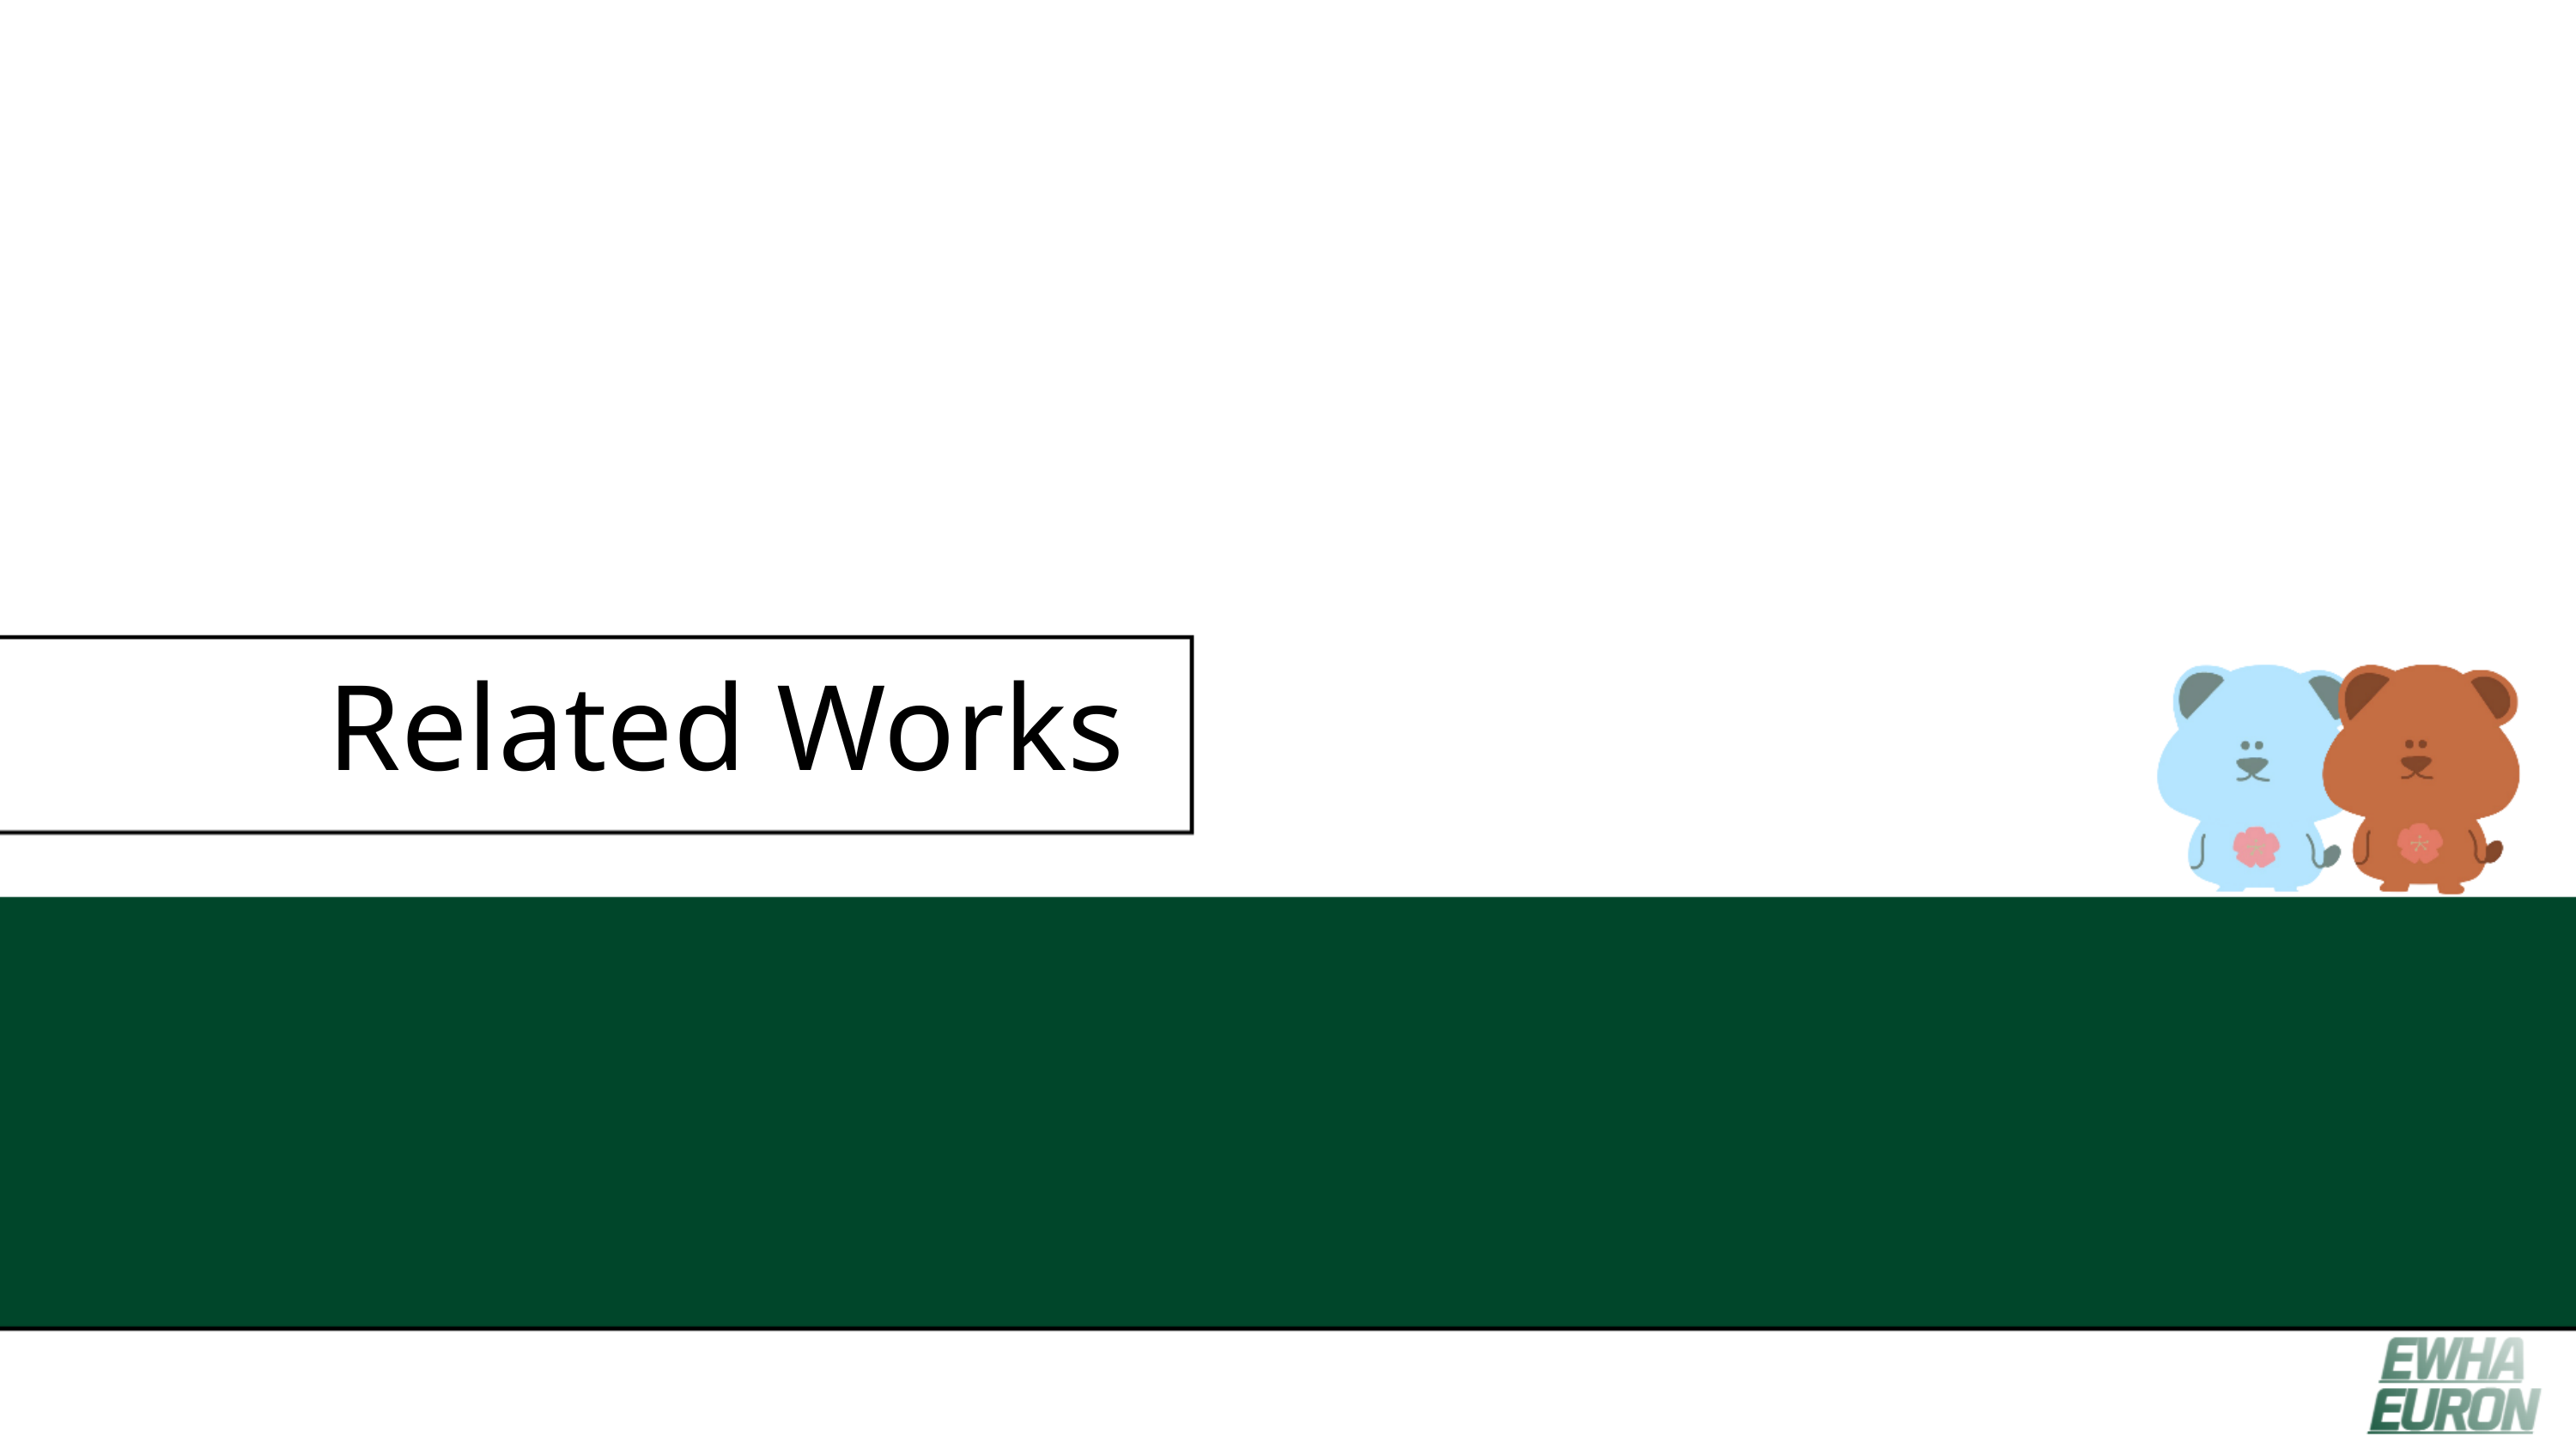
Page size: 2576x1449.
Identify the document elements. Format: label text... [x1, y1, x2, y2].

picture [0, 0, 2576, 1449]
text_box Related Works [315, 646, 1150, 801]
